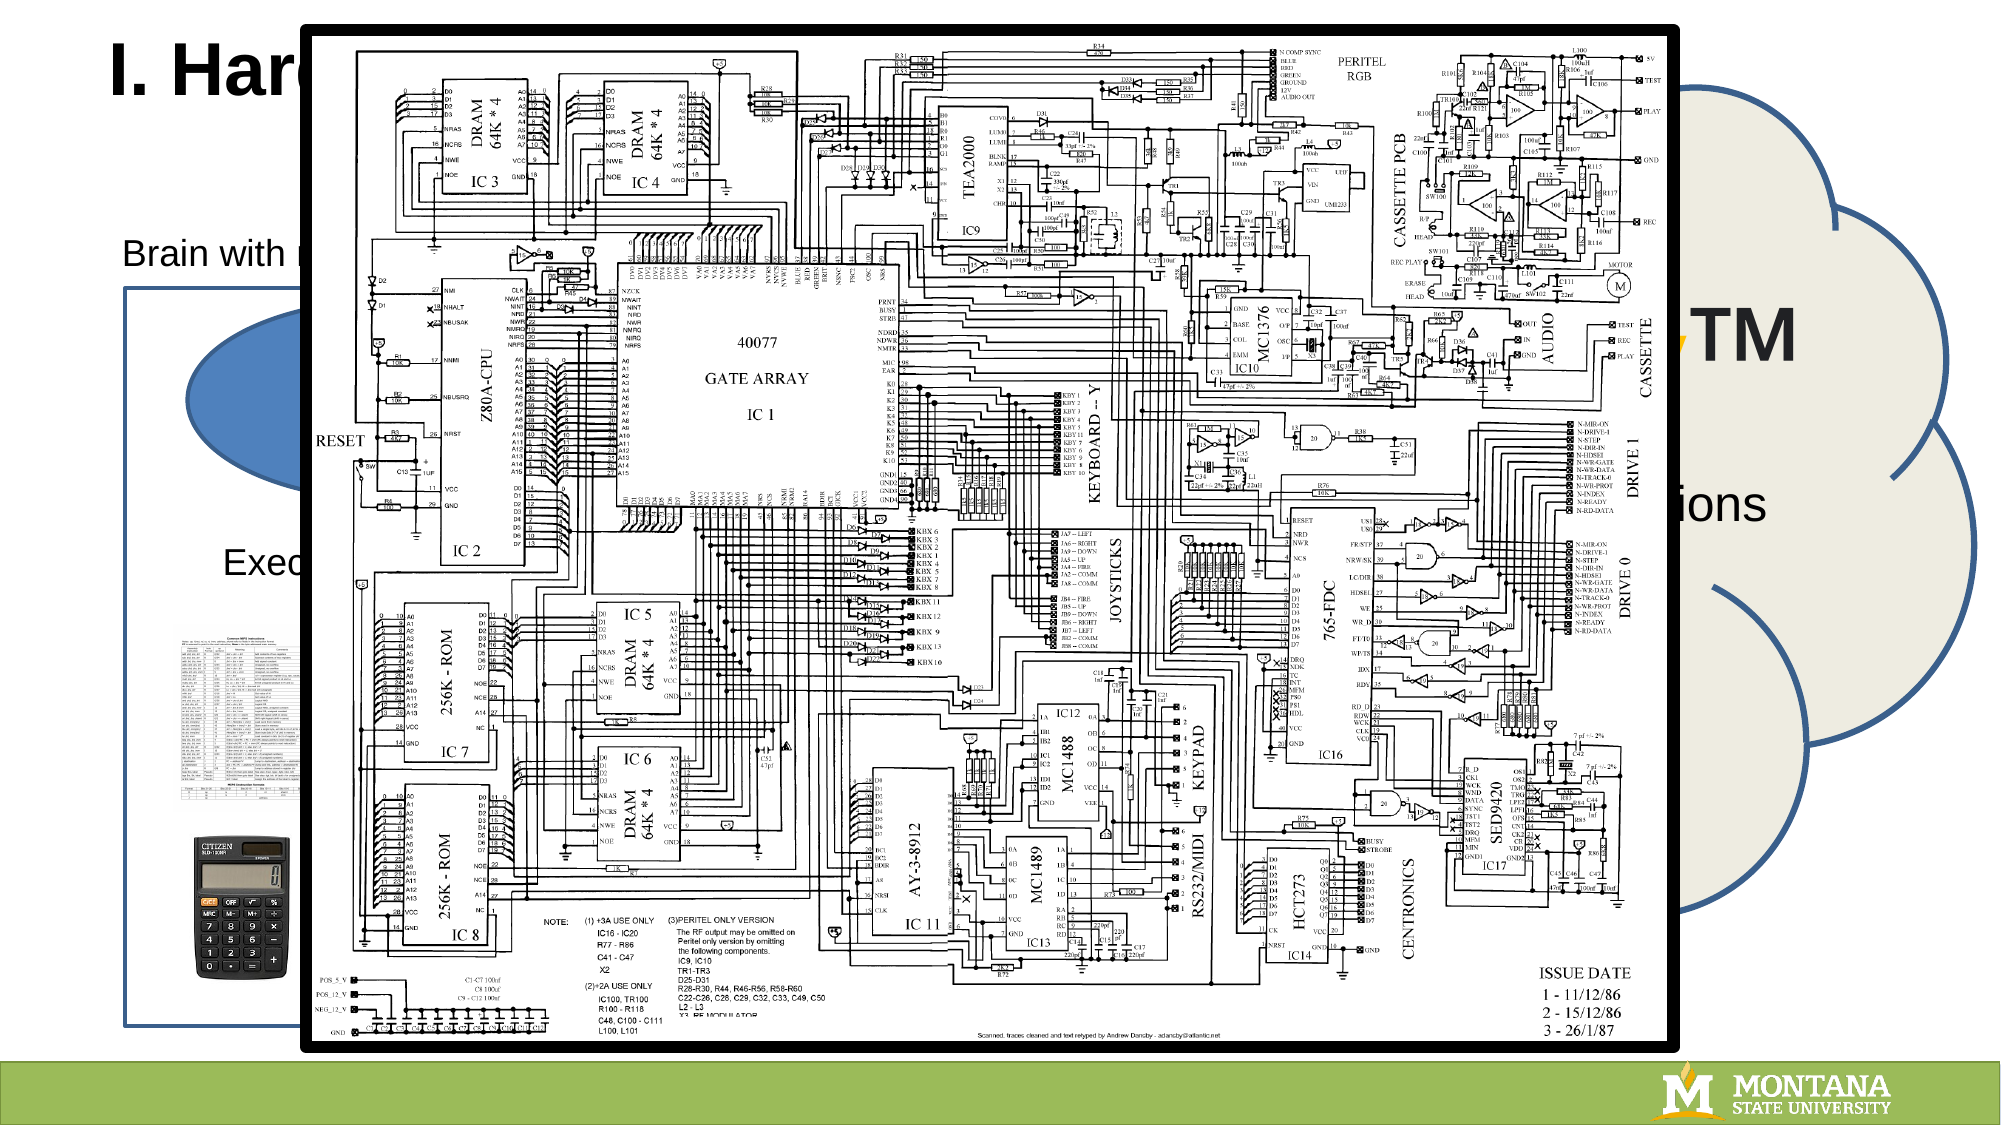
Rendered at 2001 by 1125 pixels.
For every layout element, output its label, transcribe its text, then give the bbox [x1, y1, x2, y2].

text_box Executes instructions [207, 530, 300, 590]
text_box Brain with no short-term memory [107, 221, 300, 282]
text_box [1680, 85, 1977, 914]
picture [1649, 1060, 1892, 1122]
text_box To decipher and execute instructions [1680, 464, 1783, 540]
picture [167, 26, 1668, 1041]
text_box Electricity™ [1680, 258, 1820, 454]
text_box [123, 286, 300, 1028]
text_box I. Hardware [93, 13, 1525, 119]
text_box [1892, 1060, 2000, 1125]
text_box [0, 1060, 1647, 1125]
